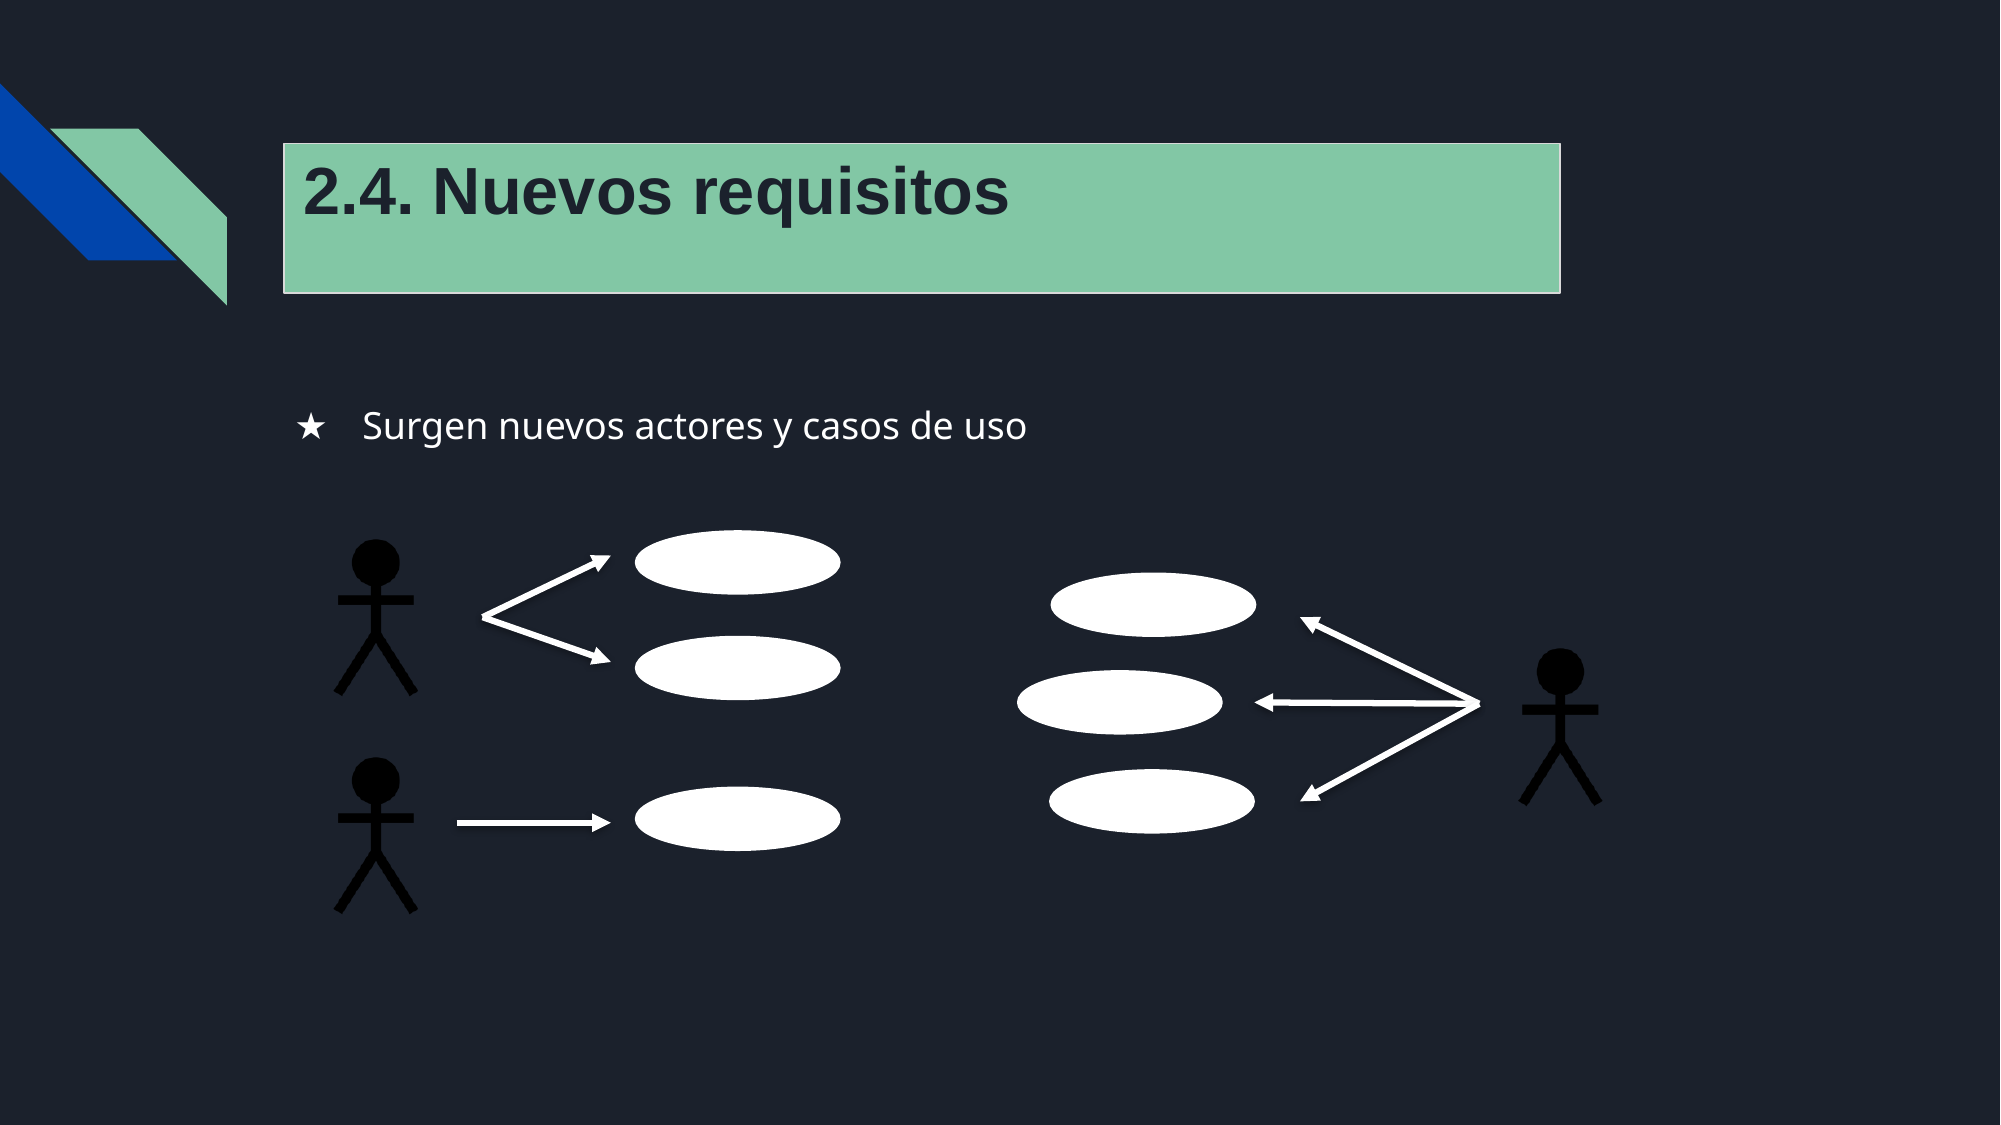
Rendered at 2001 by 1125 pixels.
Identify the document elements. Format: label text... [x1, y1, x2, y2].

text_box [1017, 670, 1223, 735]
text_box [634, 530, 841, 595]
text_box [1299, 616, 1480, 701]
text_box [634, 635, 841, 701]
text_box [634, 786, 841, 852]
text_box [1299, 703, 1480, 802]
picture [1478, 645, 1642, 808]
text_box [482, 616, 612, 663]
picture [294, 535, 457, 699]
list Surgen nuevos actores y casos de uso [242, 375, 1752, 662]
picture [294, 753, 457, 917]
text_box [482, 555, 612, 616]
text_box 2.4. Nuevos requisitos [283, 143, 1561, 293]
text_box [1049, 769, 1255, 834]
text_box [1050, 572, 1257, 637]
